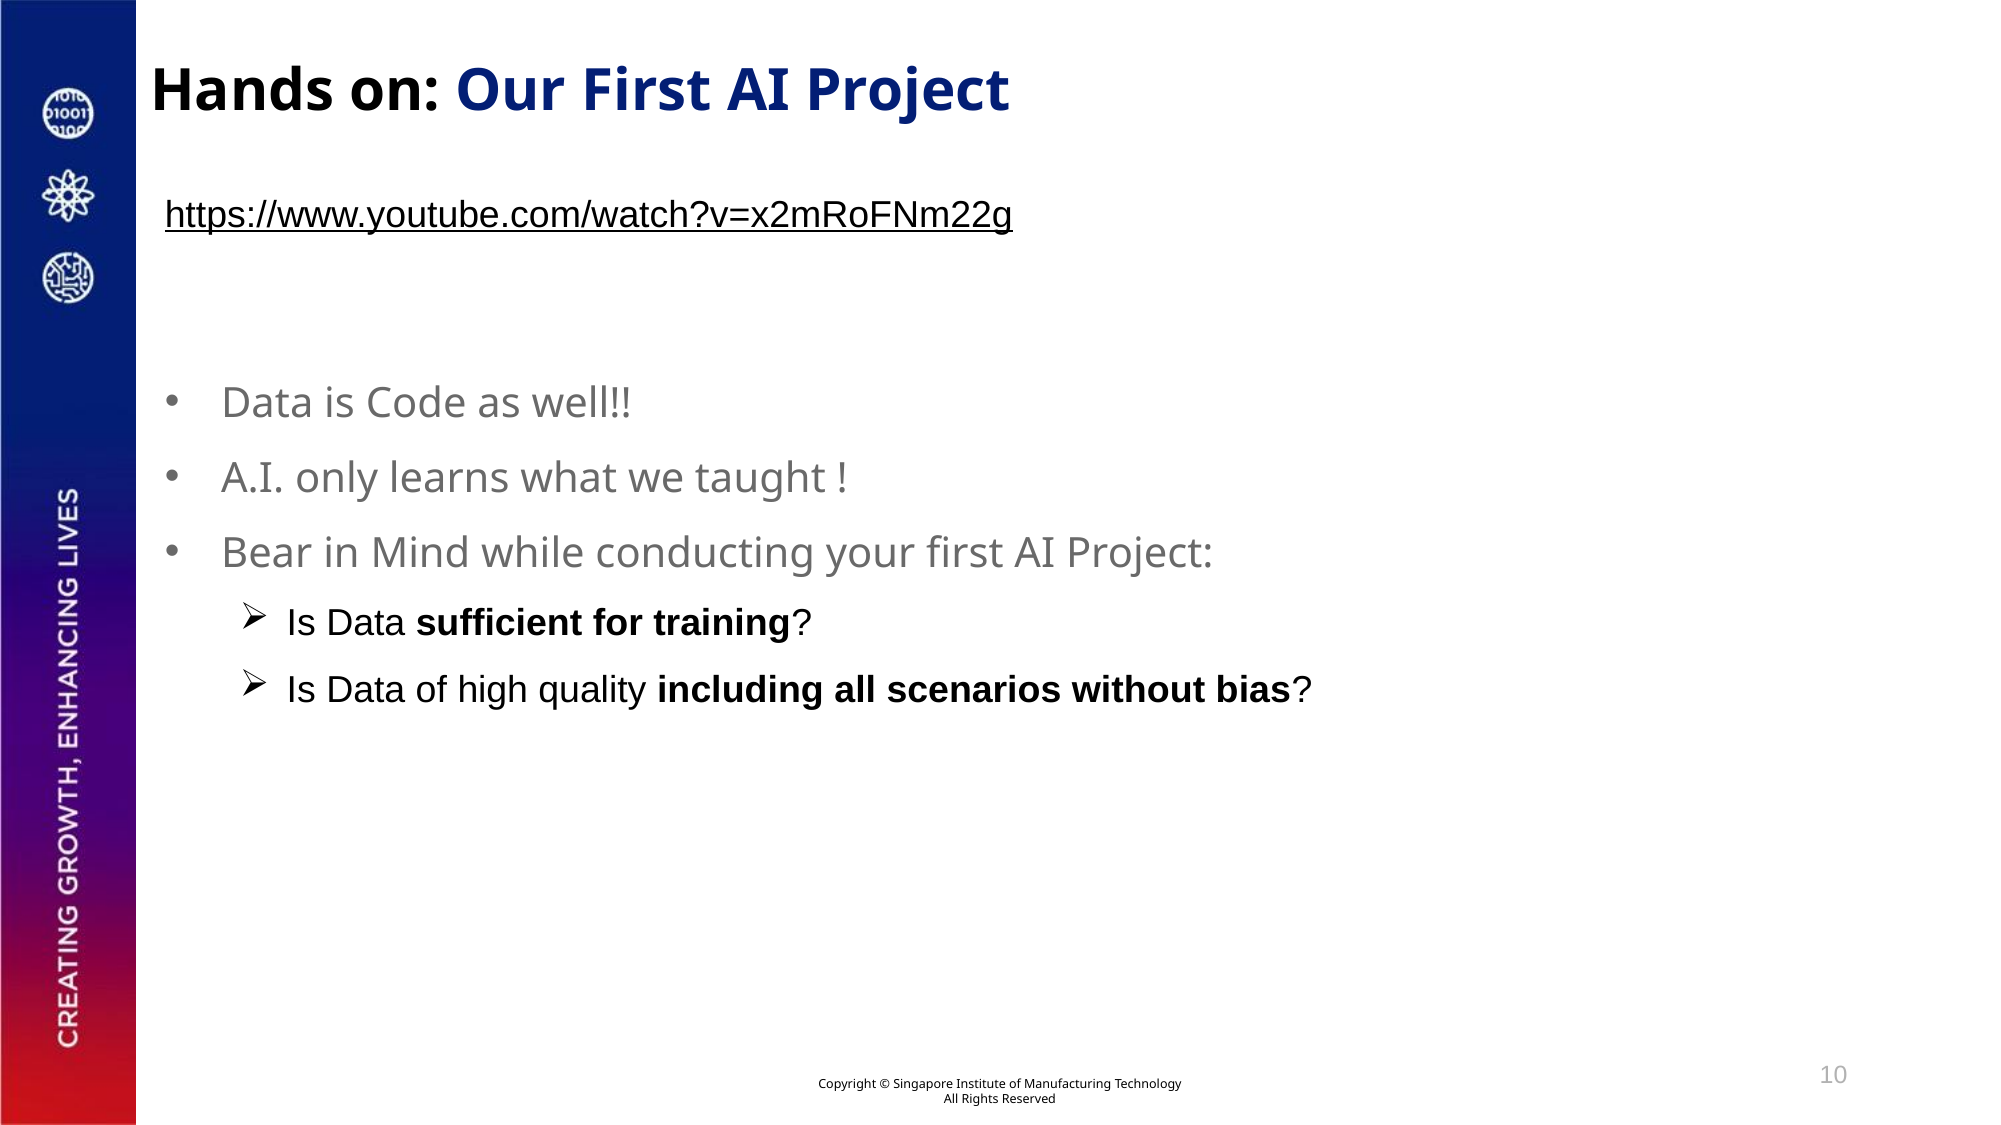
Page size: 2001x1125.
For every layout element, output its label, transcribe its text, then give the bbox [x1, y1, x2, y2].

text_box https://www.youtube.com/watch?v=x2mRoFNm22g [150, 182, 1150, 243]
text_box Data is Code as well!! A.I. only learns what we taught ! Bear in Mind while conducting your first AI Project: Is Data sufficient for training? Is Data of high quality including all scenarios without bias? [149, 342, 1863, 718]
title Hands on: Our First AI Project [135, 30, 2000, 144]
picture [0, 0, 136, 1125]
slide_number 10 [1412, 1043, 1863, 1104]
